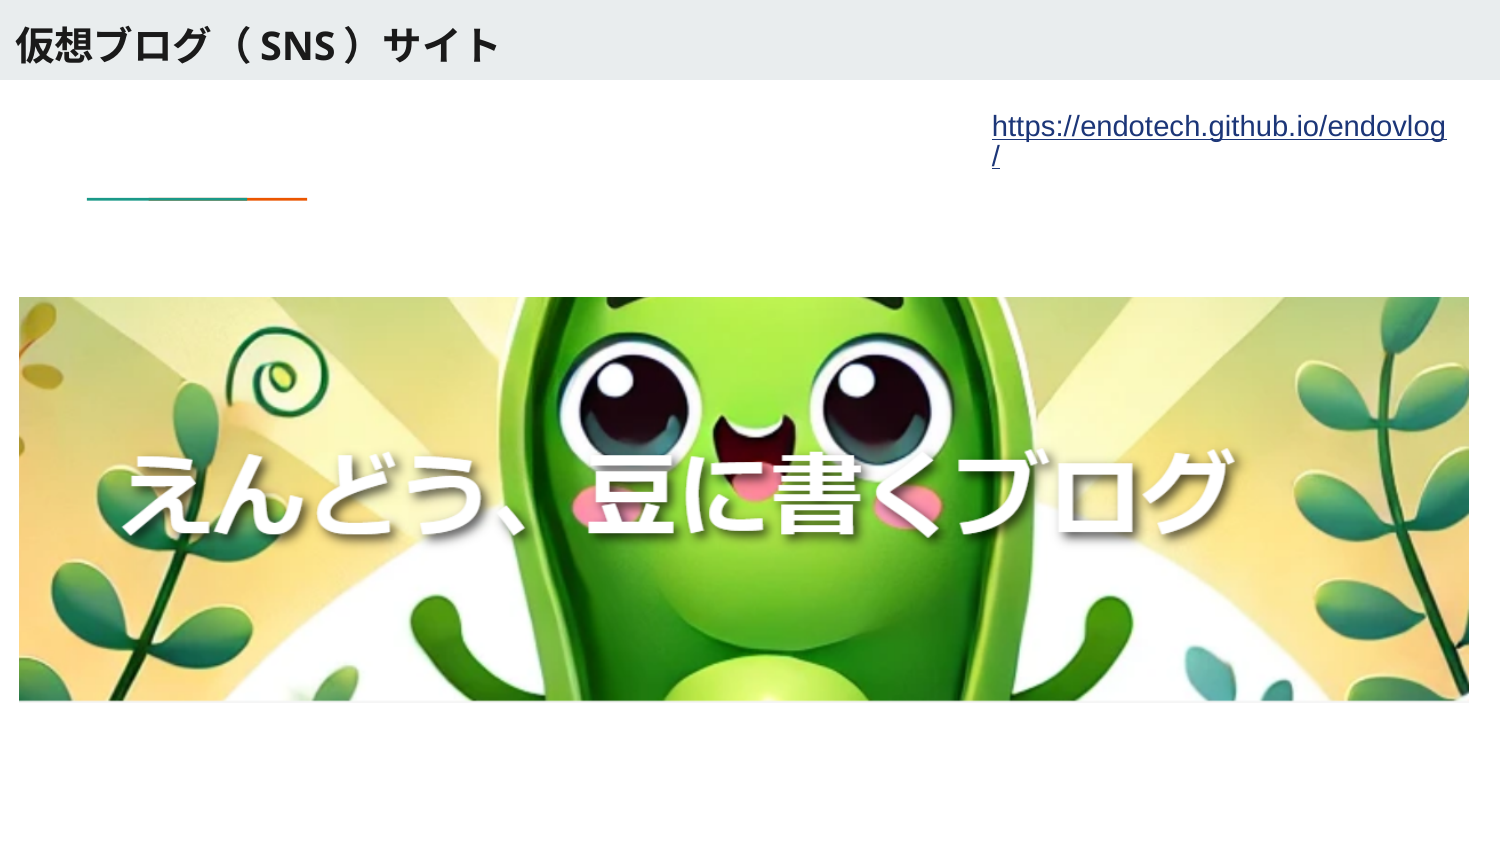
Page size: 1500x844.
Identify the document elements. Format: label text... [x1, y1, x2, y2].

text_box https://endotech.github.io/endovlog/ [976, 92, 1469, 193]
title 仮想ブログ（SNS）サイト [0, 0, 1262, 88]
picture [18, 297, 1470, 703]
